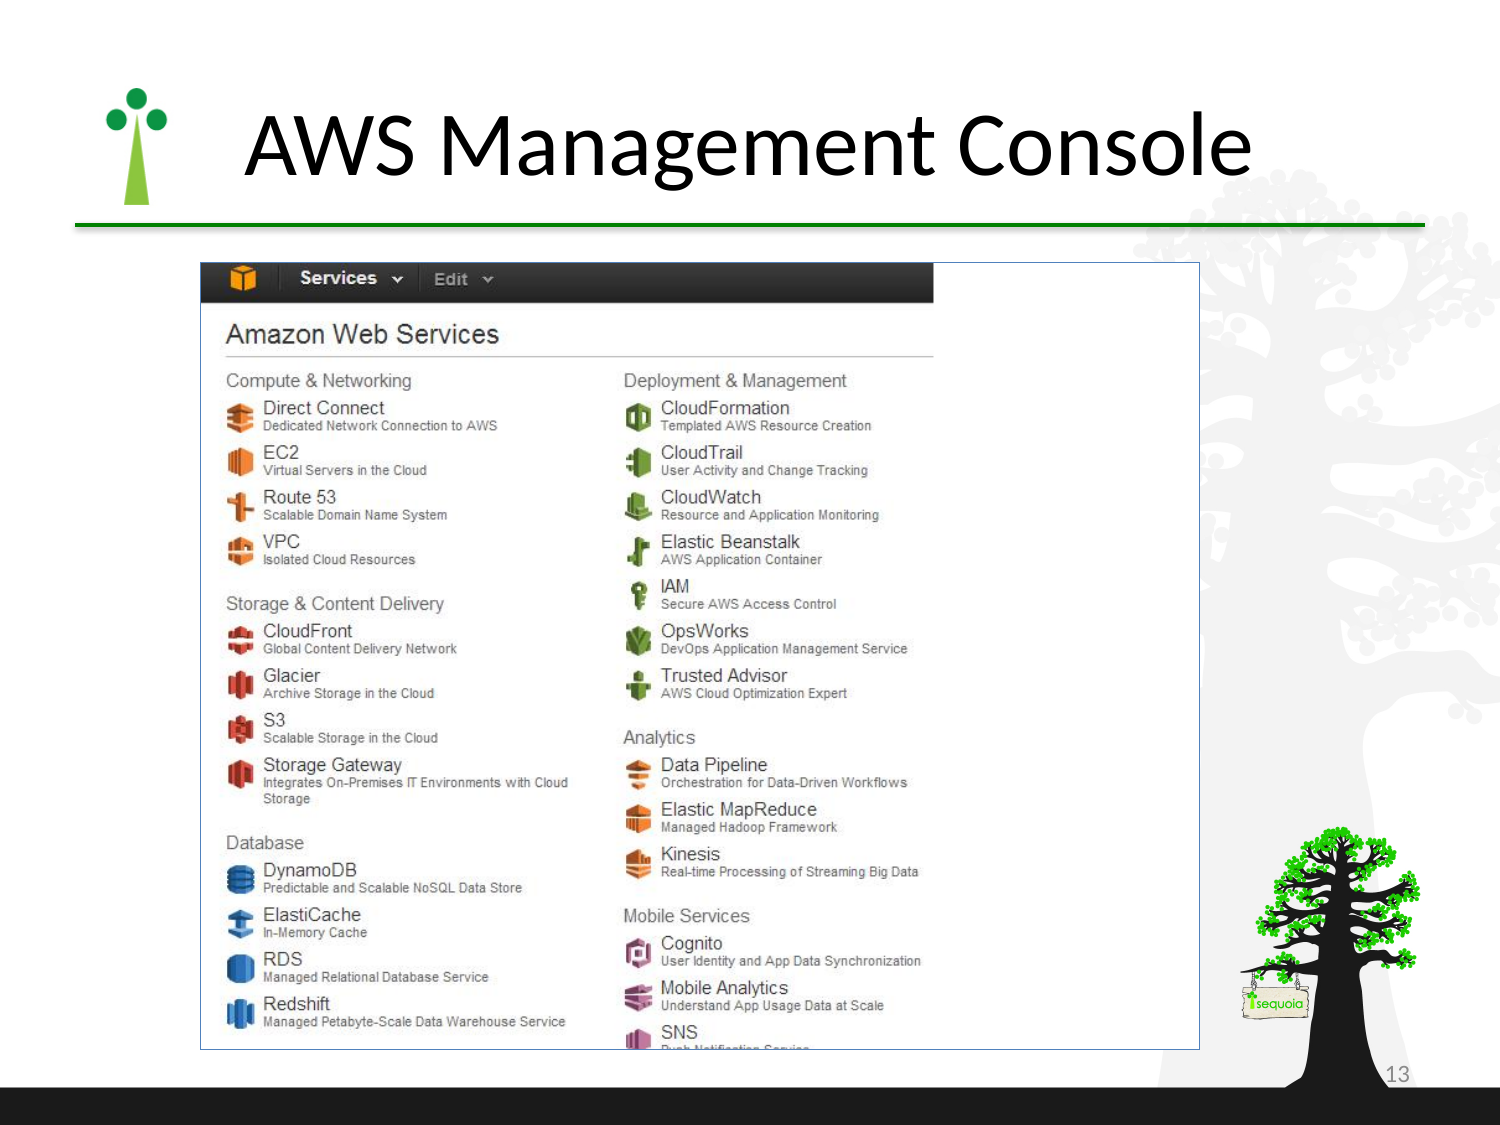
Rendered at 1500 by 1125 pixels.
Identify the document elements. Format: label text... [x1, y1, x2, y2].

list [200, 262, 1200, 1051]
title AWS Management Console [74, 44, 1426, 233]
picture [0, 0, 1500, 1125]
slide_number 13 [1074, 1042, 1425, 1103]
